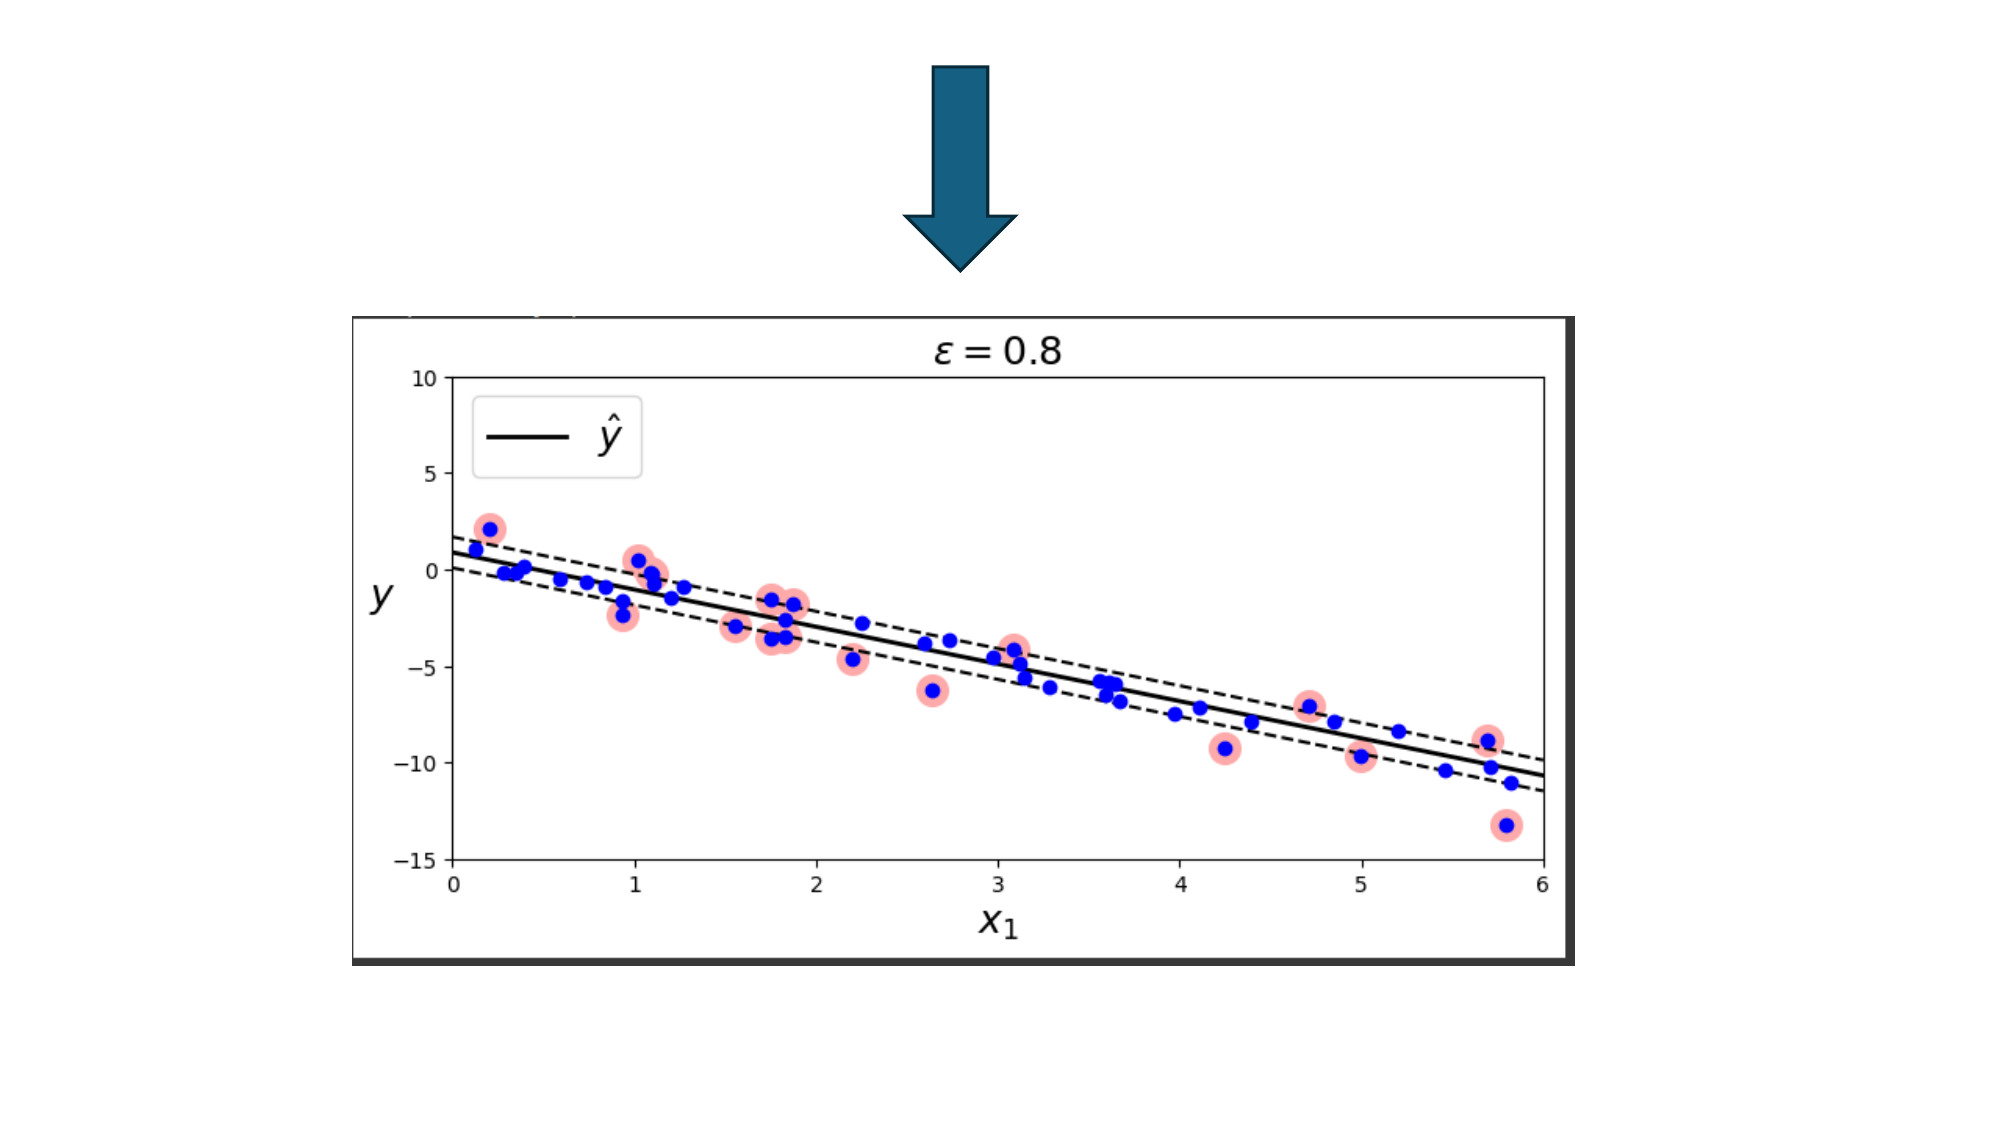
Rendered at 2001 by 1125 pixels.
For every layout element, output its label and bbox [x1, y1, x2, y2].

picture [352, 316, 1576, 966]
text_box [902, 65, 1019, 273]
